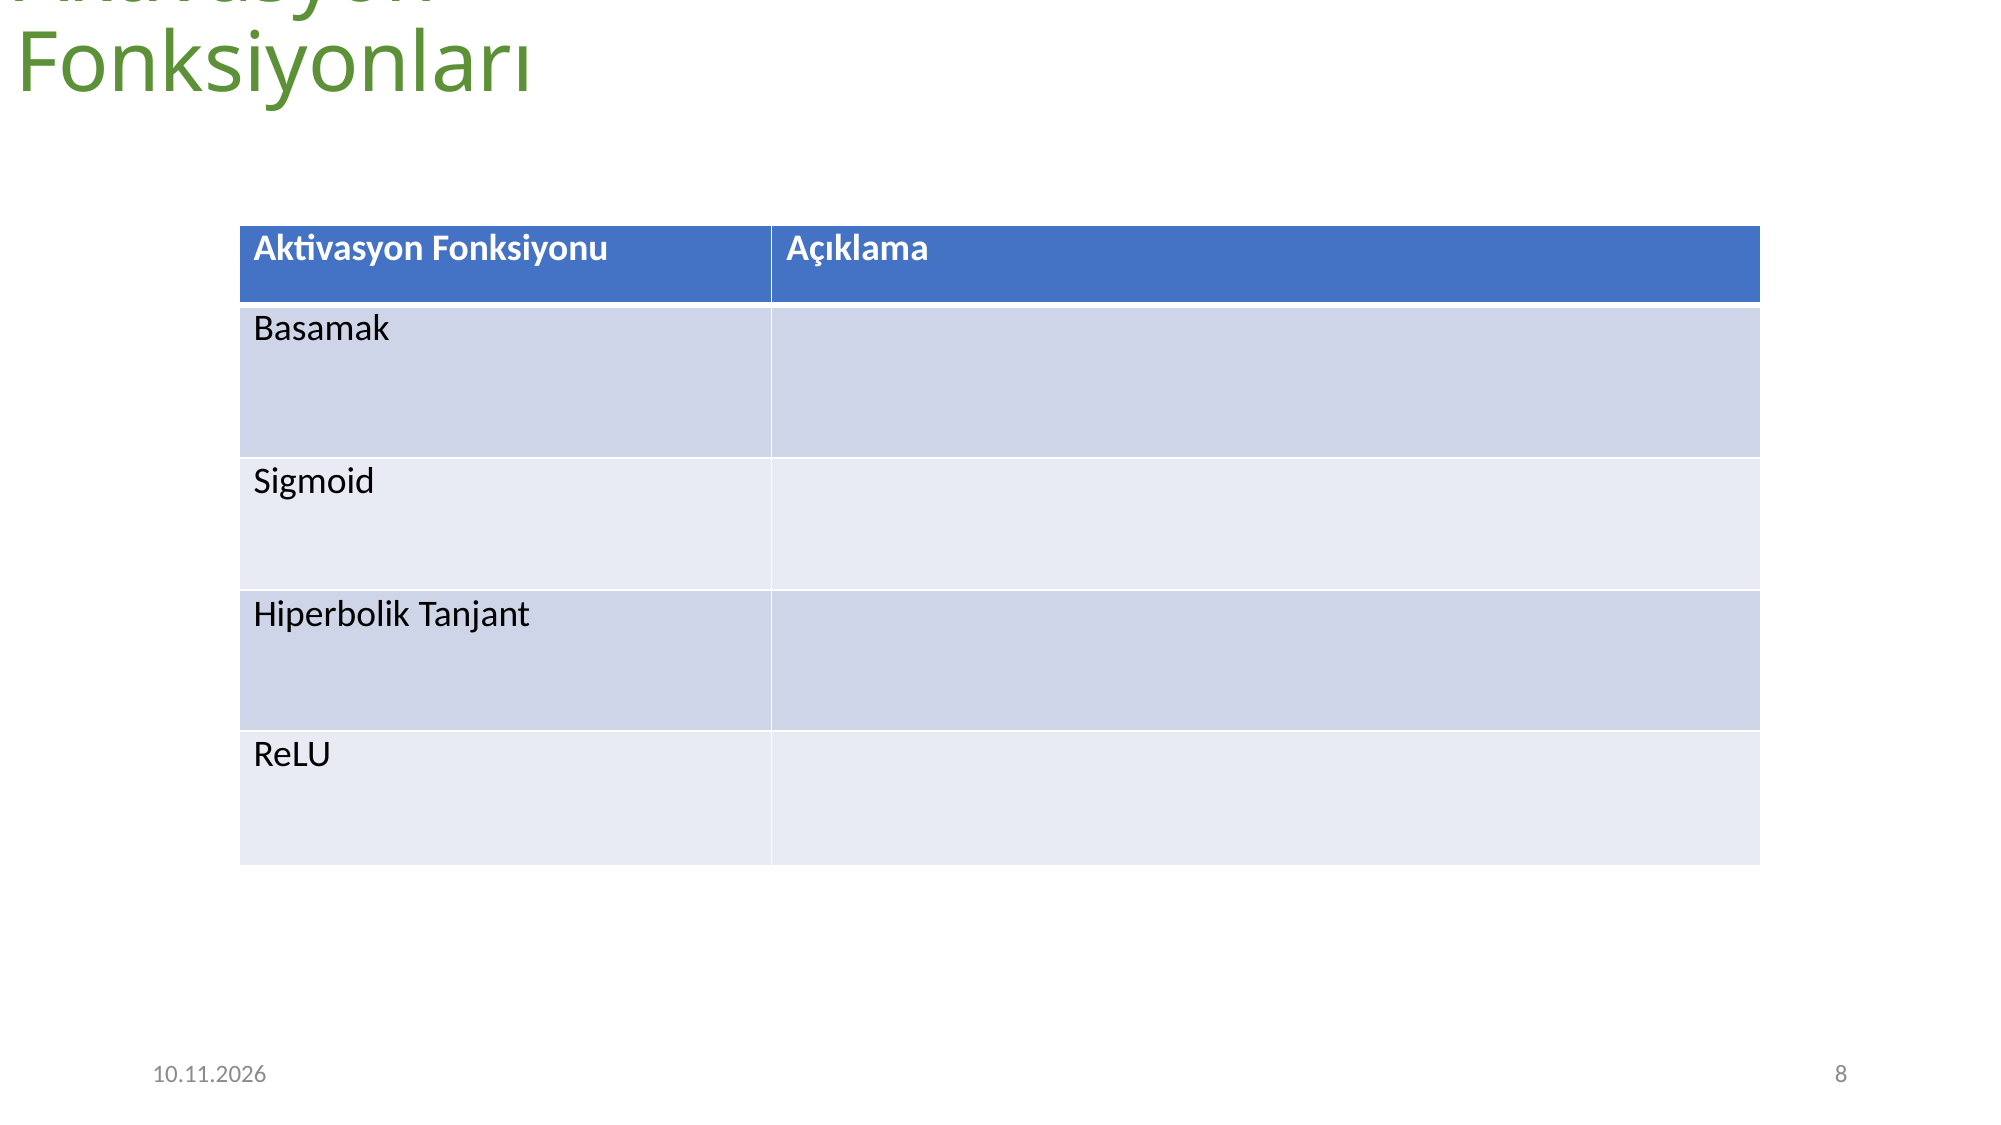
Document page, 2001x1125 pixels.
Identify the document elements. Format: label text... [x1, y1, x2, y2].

title Aktivasyon Fonksiyonları [0, 0, 856, 117]
slide_number 8 [1412, 1042, 1863, 1103]
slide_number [137, 1042, 588, 1103]
